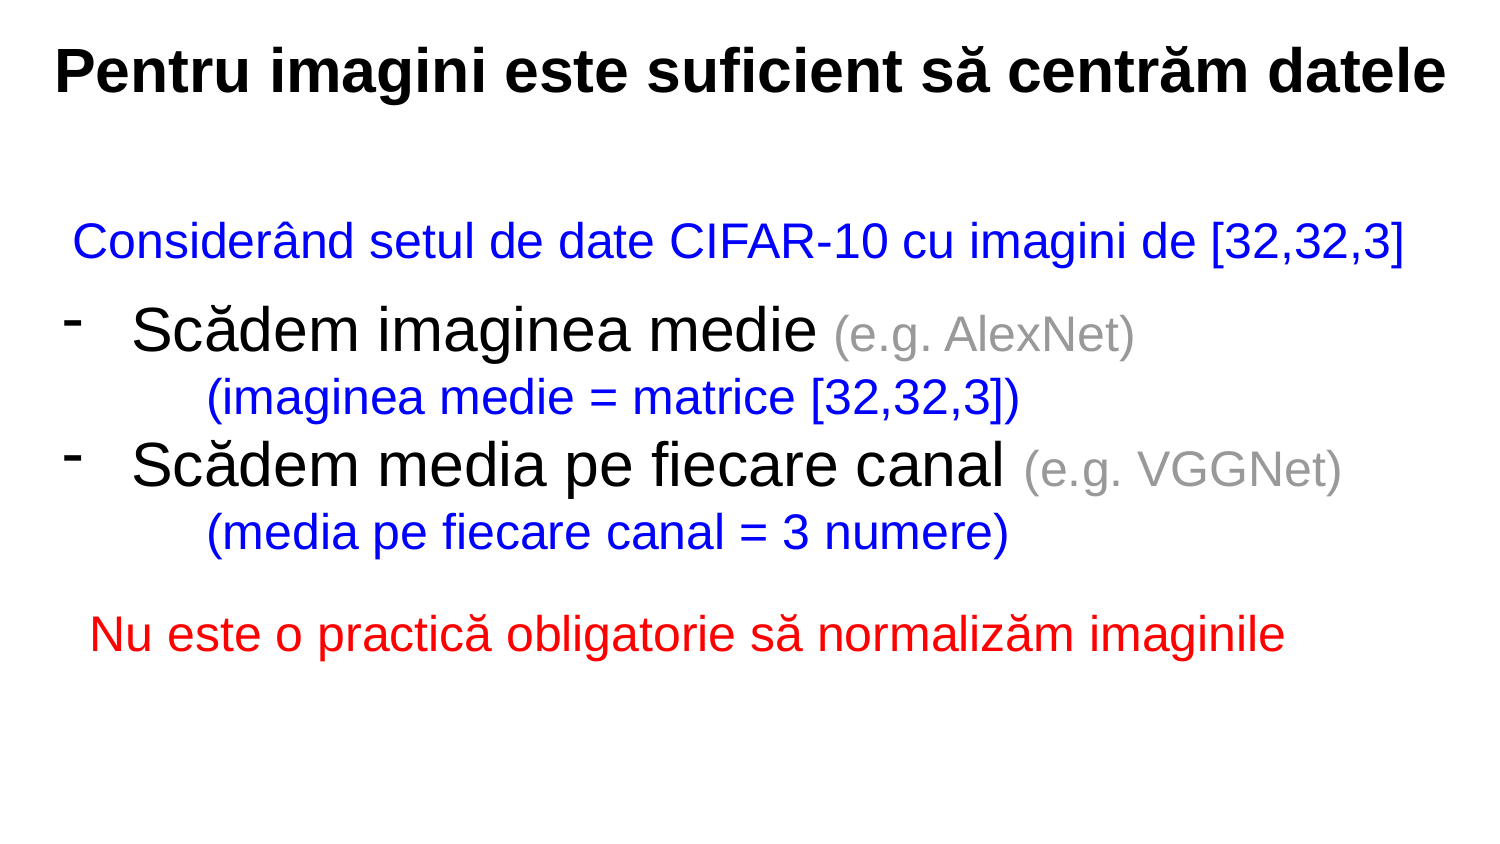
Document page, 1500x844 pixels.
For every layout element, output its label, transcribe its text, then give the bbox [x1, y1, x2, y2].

text_box Scădem imaginea medie (e.g. AlexNet) (imaginea medie = matrice [32,32,3]) Scădem media pe fiecare canal (e.g. VGGNet) (media pe fiecare canal = 3 numere) [41, 274, 1488, 613]
text_box Considerând setul de date CIFAR-10 cu imagini de [32,32,3] [57, 193, 1472, 278]
text_box Nu este o practică obligatorie să normalizăm imaginile [74, 586, 1342, 702]
text_box Pentru imagini este suficient să centrăm datele [14, 14, 1489, 136]
